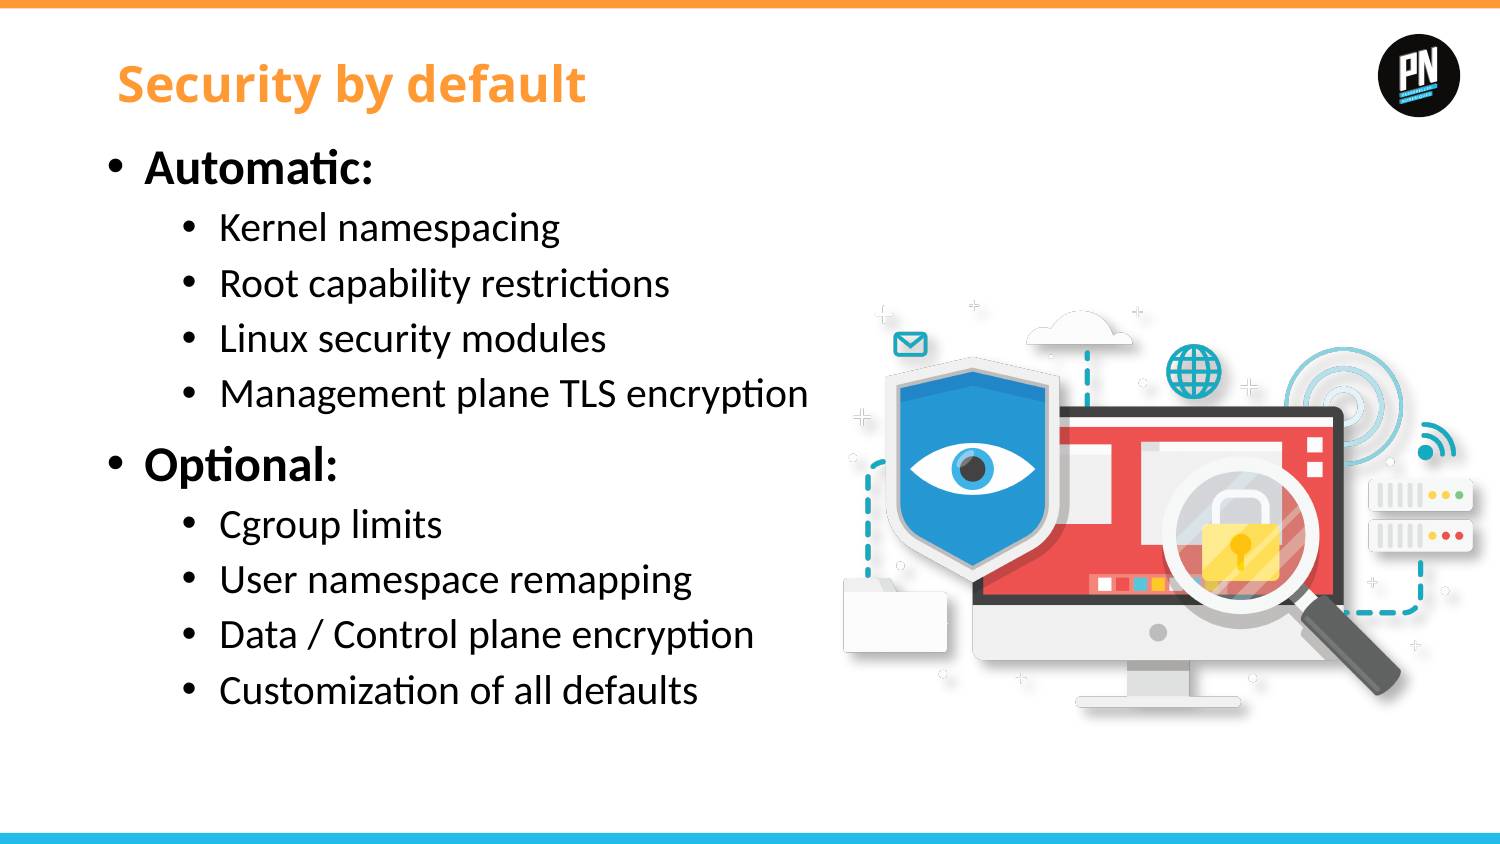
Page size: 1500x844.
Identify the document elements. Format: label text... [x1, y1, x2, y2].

title Security by default [103, 45, 1397, 147]
list Automatic: Kernel namespacing Root capability restrictions Linux security modules Management plane TLS encryption Optional: Cgroup limits User namespace remapping Data / Control plane encryption Customization of all defaults [92, 134, 1412, 765]
picture [836, 297, 1495, 730]
picture [1377, 33, 1461, 118]
